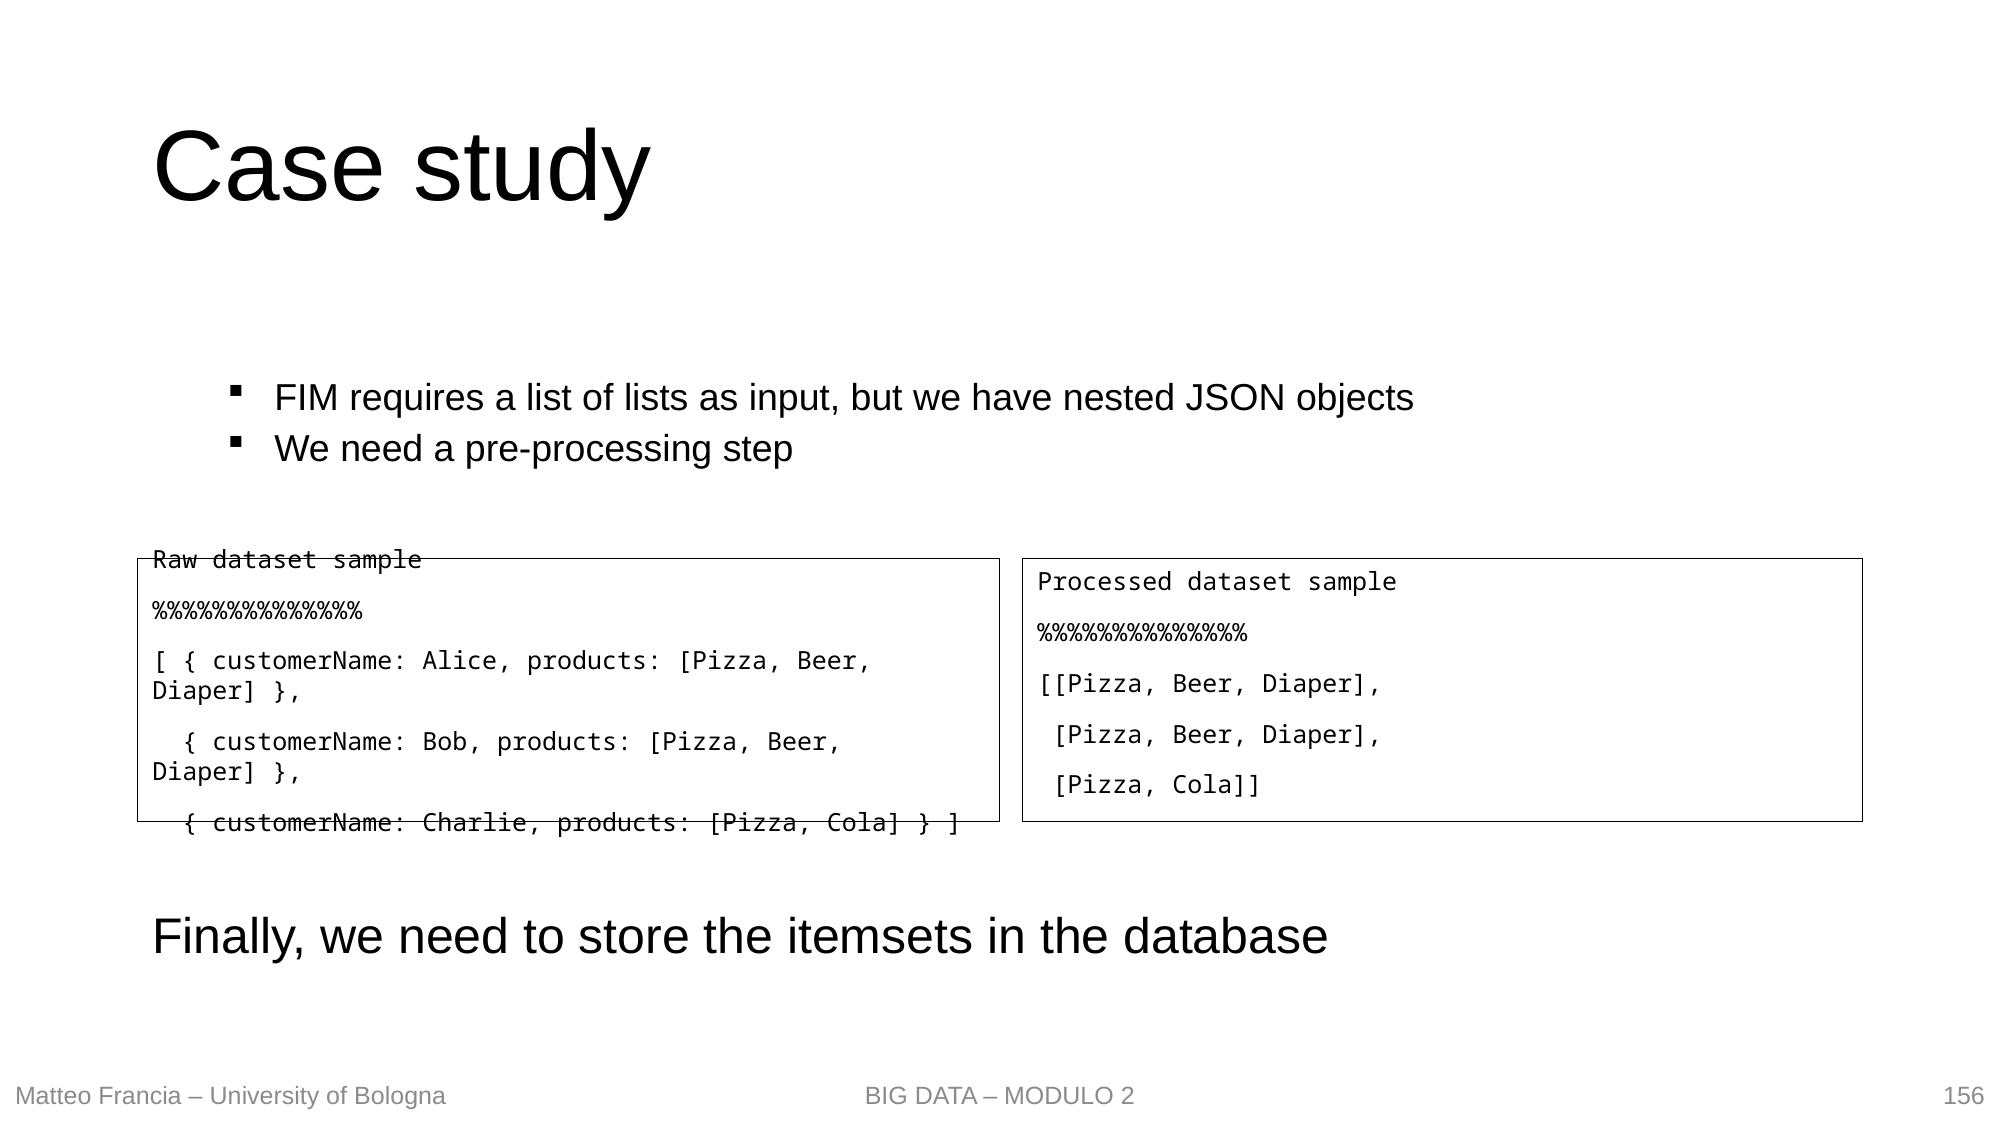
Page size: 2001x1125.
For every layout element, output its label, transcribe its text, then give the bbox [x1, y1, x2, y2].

footer Matteo Francia – University of Bologna [0, 1065, 466, 1125]
slide_number 156 [1550, 1065, 2000, 1125]
text_box Raw dataset sample %%%%%%%%%%%%%% [ { customerName: Alice, products: [Pizza, Beer, Diaper] }, { customerName: Bob, products: [Pizza, Beer, Diaper] }, { customerName: Charlie, products: [Pizza, Cola] } ] [137, 558, 1000, 822]
text_box Processed dataset sample %%%%%%%%%%%%%% [[Pizza, Beer, Diaper], [Pizza, Beer, Diaper], [Pizza, Cola]] [1022, 558, 1863, 822]
title Case study [137, 59, 1863, 278]
